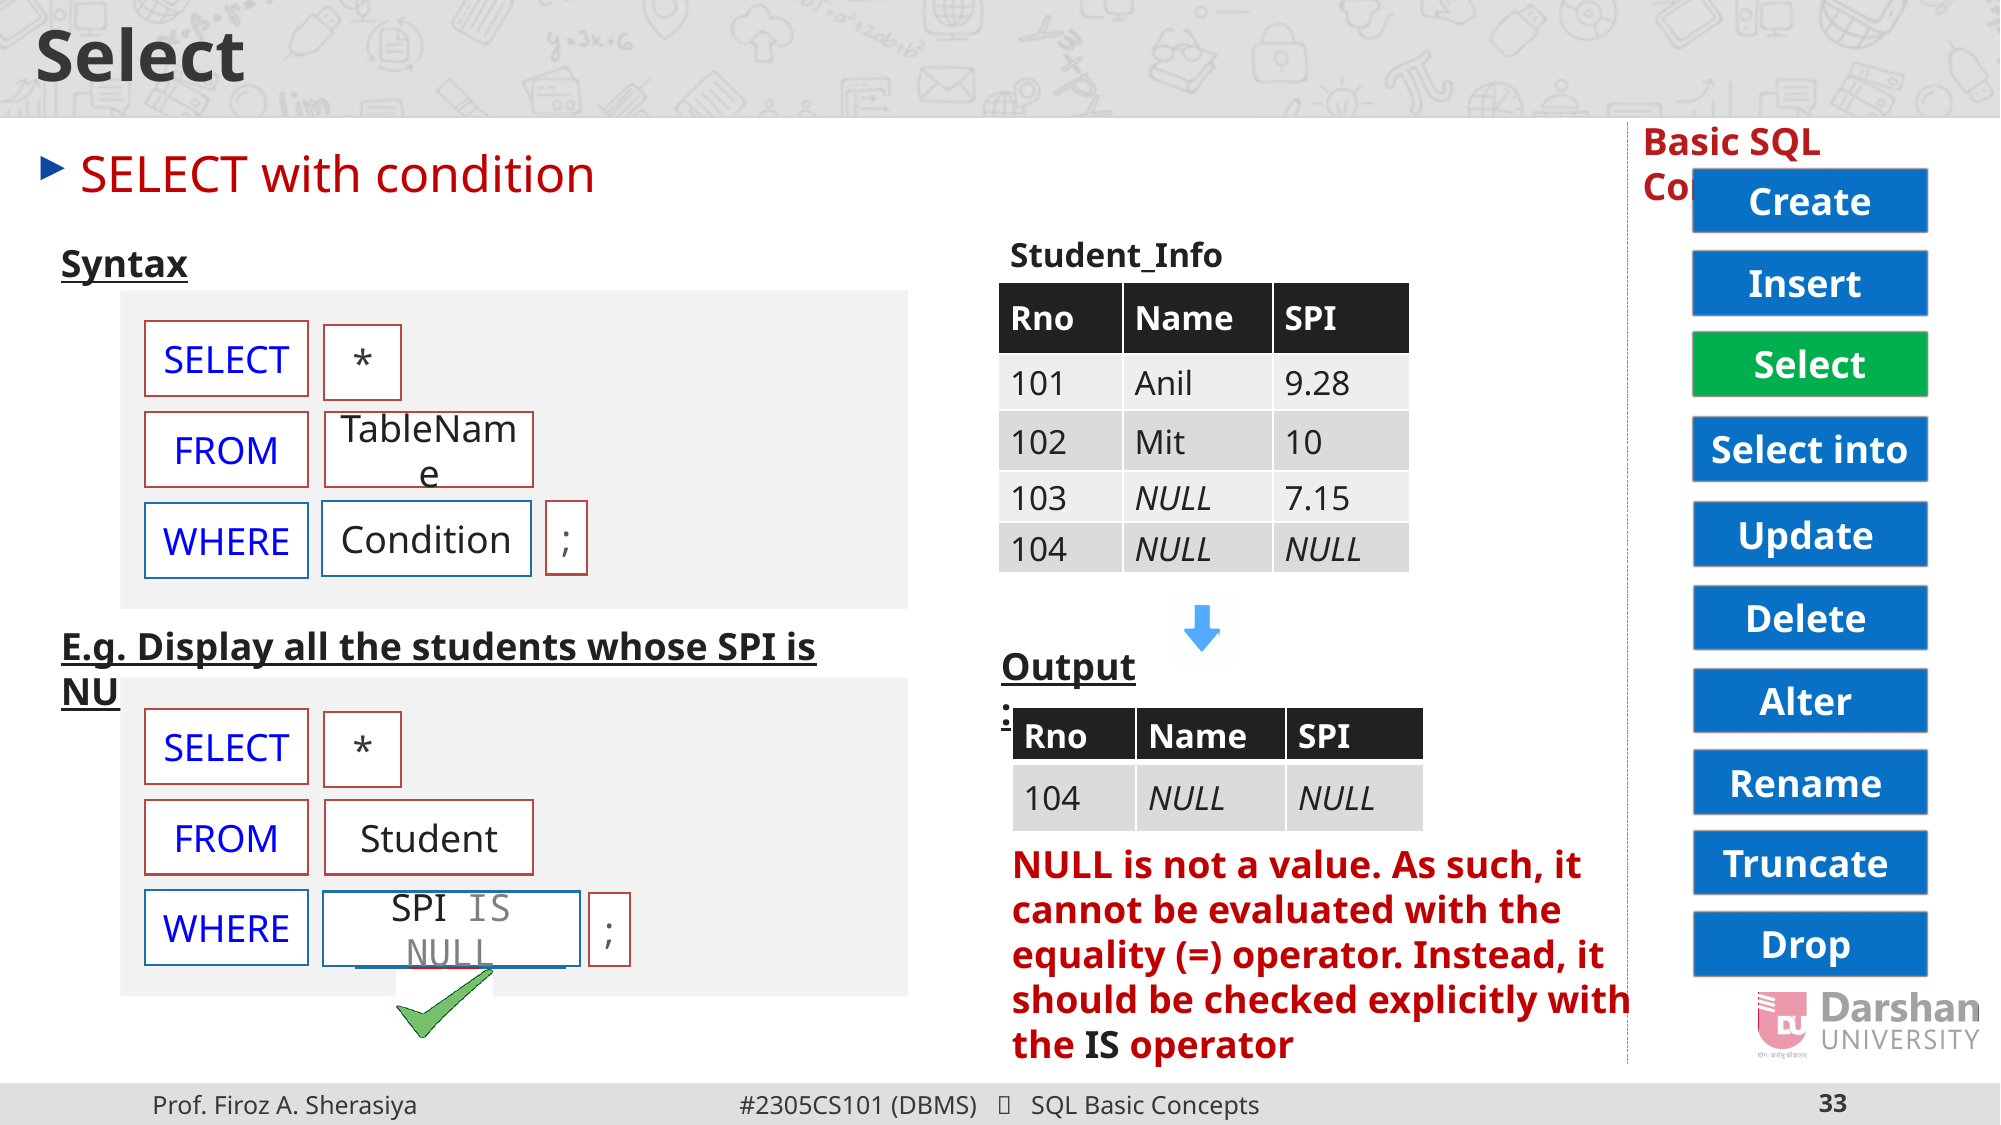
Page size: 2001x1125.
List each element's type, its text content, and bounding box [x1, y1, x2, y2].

text_box Select into [1694, 418, 1926, 480]
text_box Update [1695, 503, 1926, 565]
text_box * [323, 324, 402, 401]
table_cell SPI [1274, 283, 1409, 353]
table_header Name [1137, 708, 1285, 759]
text_box Create [1693, 169, 1927, 231]
text_box [119, 289, 909, 610]
text_box Condition [321, 500, 532, 577]
table_cell Anil [1124, 355, 1272, 409]
text_box [119, 677, 909, 997]
table_cell 7.15 [1274, 472, 1409, 521]
text_box FROM [144, 799, 309, 876]
text_box E.g. Display all the students whose SPI is NULL [46, 615, 921, 721]
picture [396, 969, 493, 1038]
text_box SELECT [144, 708, 309, 785]
table_cell 102 [999, 411, 1122, 470]
text_box WHERE [144, 502, 309, 579]
text_box Select [1694, 333, 1926, 395]
table_cell NULL [1124, 472, 1272, 521]
table_cell Name [1124, 283, 1272, 353]
text_box * [323, 711, 402, 788]
table_cell Mit [1124, 411, 1272, 470]
table_cell 10 [1274, 411, 1409, 470]
table_cell 101 [999, 355, 1122, 409]
picture [1168, 596, 1238, 666]
table_cell 9.28 [1274, 355, 1409, 409]
text_box Insert [1694, 252, 1926, 314]
text_box Basic SQL Commands [1758, 992, 1979, 1059]
text_box Delete [1695, 587, 1926, 648]
text_box NULL is not a value. As such, it cannot be evaluated with the equality (=) operator. Instead, it should be checked explicitly with the IS operator [1011, 840, 1644, 1066]
table_header Rno [1013, 740, 1135, 759]
table_cell 104 [999, 523, 1122, 572]
table_header Student_Info [999, 228, 1409, 277]
text_box ; [588, 892, 631, 967]
text_box Alter [1695, 670, 1926, 731]
table_header SPI [1287, 708, 1423, 759]
table_cell NULL [1124, 523, 1272, 572]
text_box Basic SQL Commands [1627, 111, 2000, 216]
text_box ; [545, 500, 588, 576]
table_cell 104 [1013, 765, 1135, 831]
text_box FROM [144, 411, 309, 488]
title Select [0, 0, 2000, 117]
table_cell NULL [1287, 765, 1423, 831]
text_box Drop [1695, 913, 1926, 975]
table_cell Rno [999, 283, 1122, 353]
table_cell 103 [999, 472, 1122, 521]
text_box SPI IS NULL [322, 890, 581, 967]
text_box Output : [986, 635, 1163, 740]
text_box Truncate [1695, 832, 1926, 893]
text_box Student [324, 799, 534, 876]
list SELECT with condition [21, 141, 1599, 1059]
text_box SELECT [144, 320, 309, 397]
text_box Syntax [46, 232, 633, 293]
text_box TableName [324, 411, 534, 488]
text_box Rename [1695, 751, 1926, 813]
table_cell NULL [1137, 765, 1285, 831]
text_box WHERE [144, 889, 309, 966]
table_cell NULL [1274, 523, 1409, 572]
